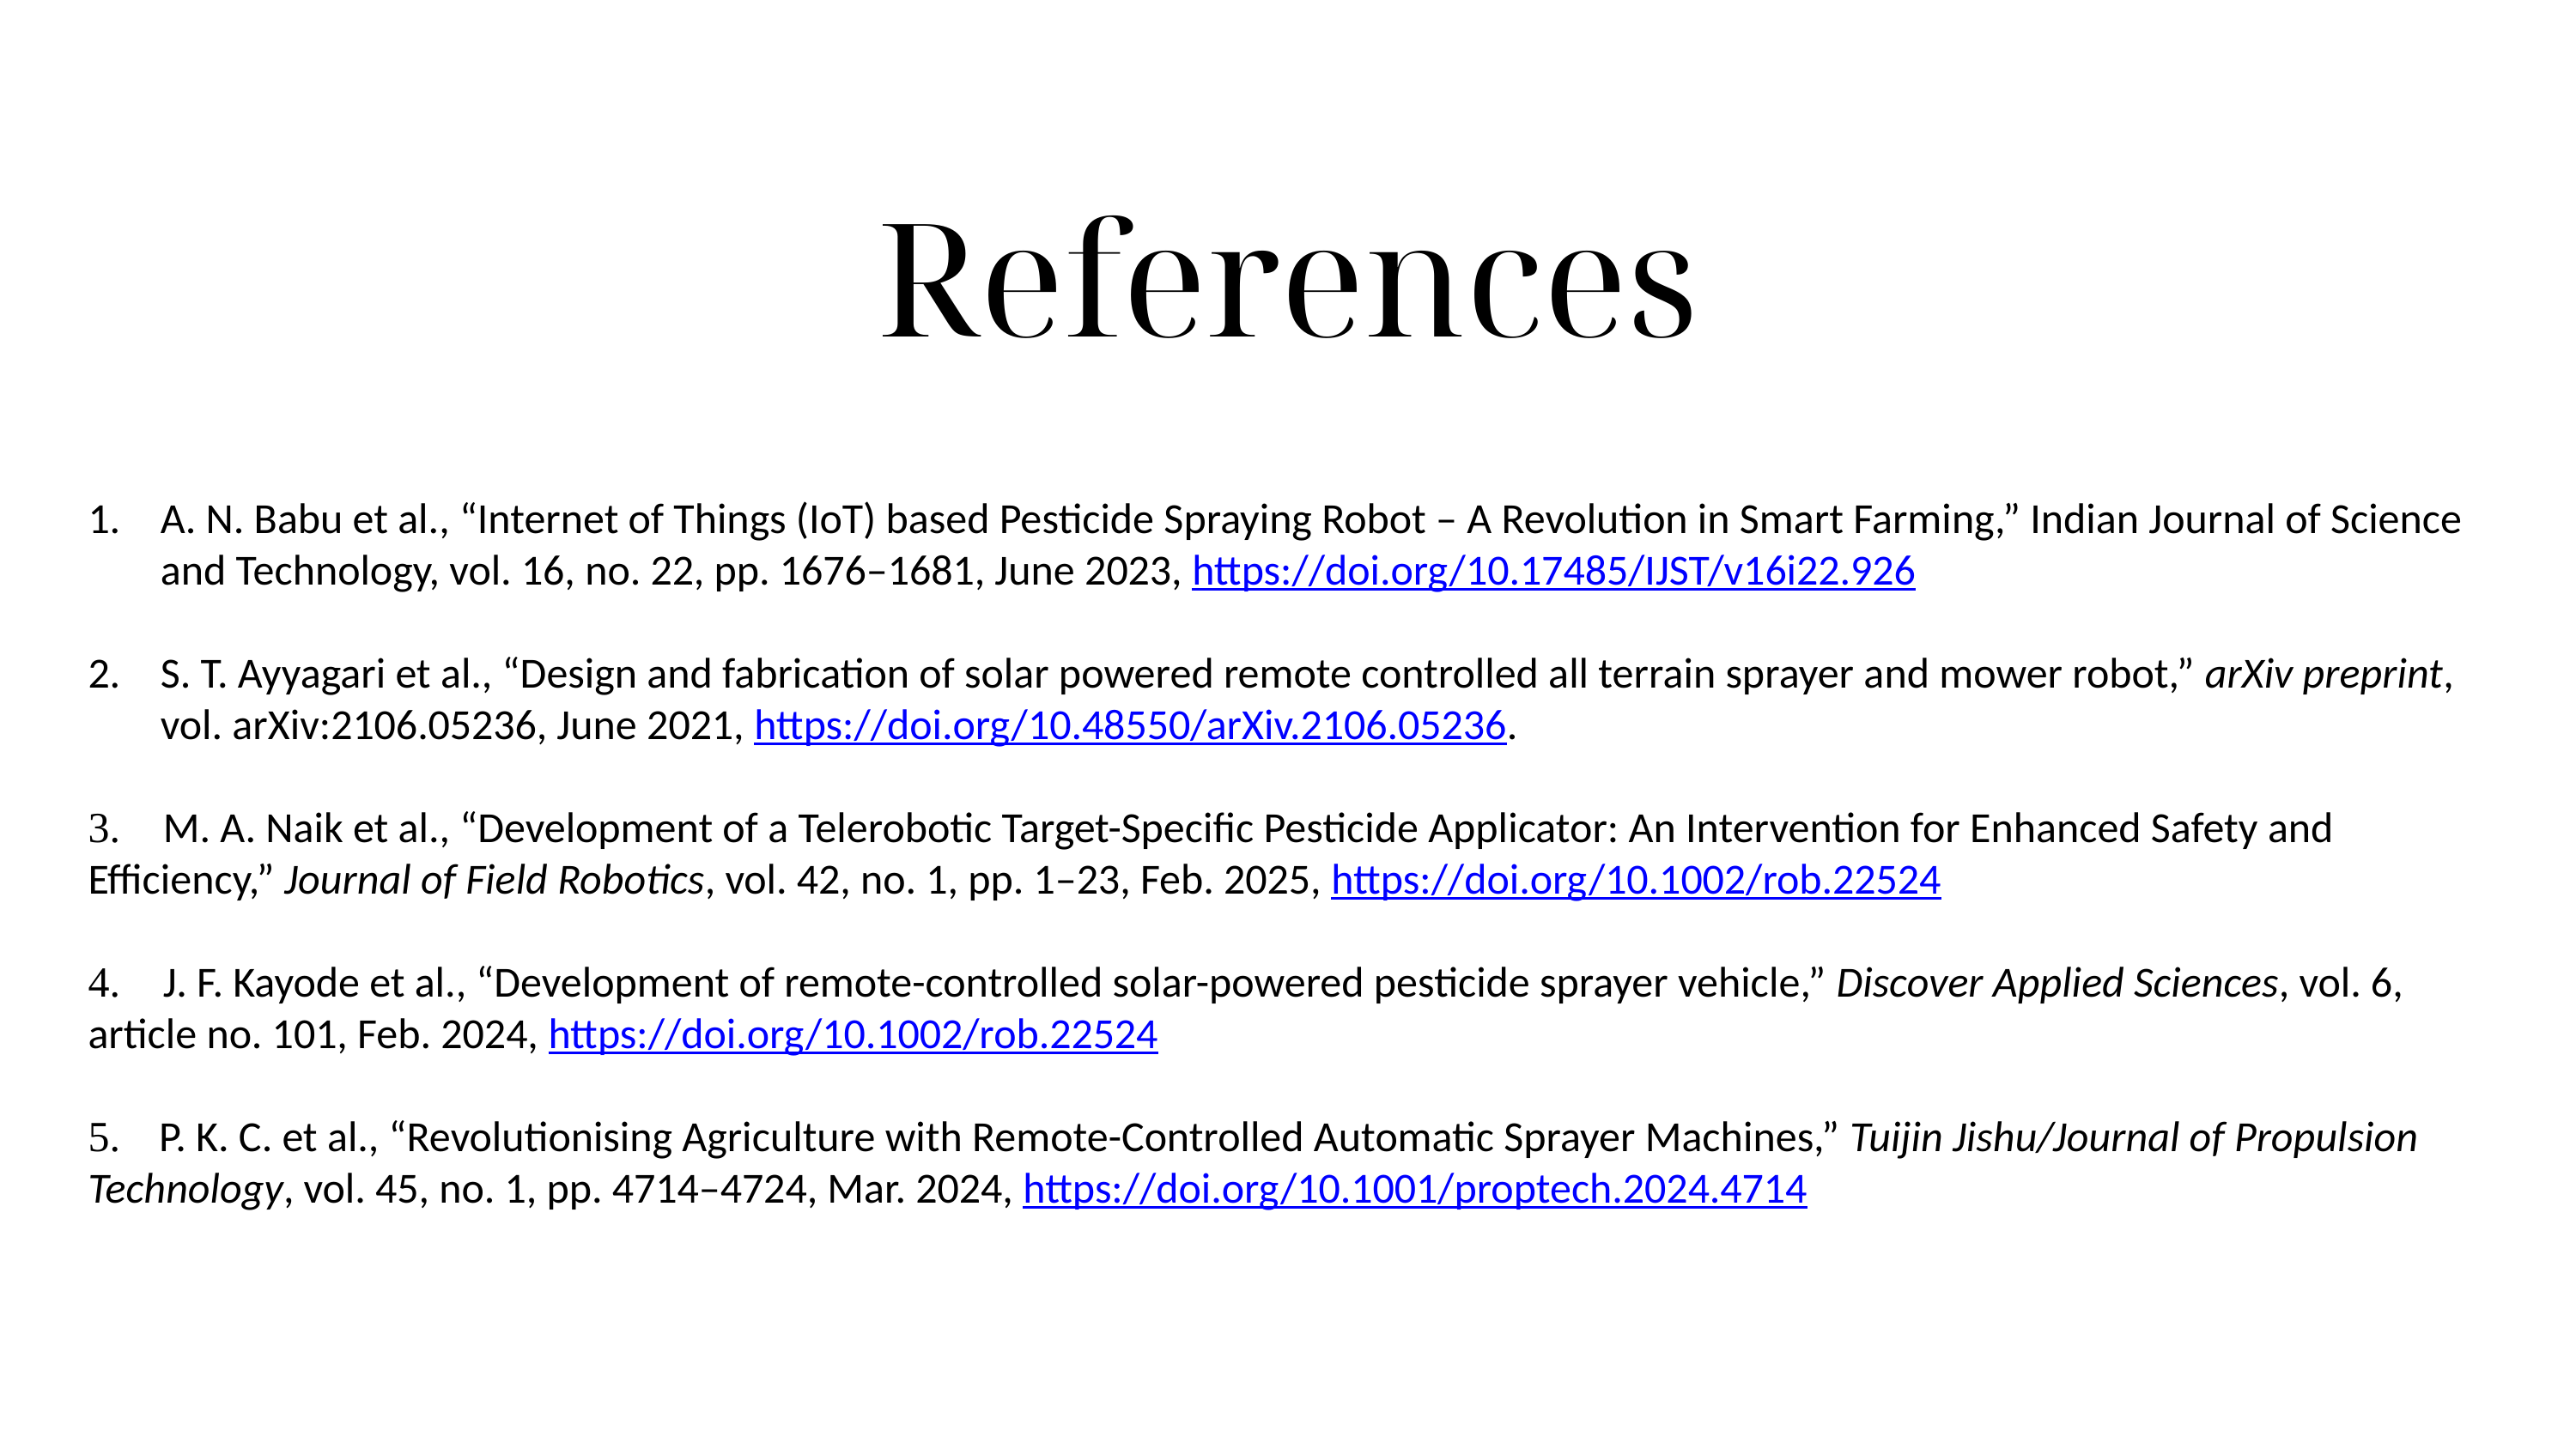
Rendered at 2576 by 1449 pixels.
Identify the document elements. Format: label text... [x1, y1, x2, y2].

text_box A. N. Babu et al., “Internet of Things (IoT) based Pesticide Spraying Robot – A Revolution in Smart Farming,” Indian Journal of Science and Technology, vol. 16, no. 22, pp. 1676–1681, June 2023, https://doi.org/10.17485/IJST/v16i22.926 S. T. Ayyagari et al., “Design and fabrication of solar powered remote controlled all terrain sprayer and mower robot,” arXiv preprint, vol. arXiv:2106.05236, June 2021, https://doi.org/10.48550/arXiv.2106.05236. 3. M. A. Naik et al., “Development of a Telerobotic Target-Specific Pesticide Applicator: An Intervention for Enhanced Safety and Efficiency,” Journal of Field Robotics, vol. 42, no. 1, pp. 1–23, Feb. 2025, https://doi.org/10.1002/rob.22524 4. J. F. Kayode et al., “Development of remote-controlled solar-powered pesticide sprayer vehicle,” Discover Applied Sciences, vol. 6, article no. 101, Feb. 2024, https://doi.org/10.1002/rob.22524 5. P. K. C. et al., “Revolutionising Agriculture with Remote-Controlled Automatic Sprayer Machines,” Tuijin Jishu/Journal of Propulsion Technology, vol. 45, no. 1, pp. 4714–4724, Mar. 2024, https://doi.org/10.1001/proptech.2024.4714 [75, 432, 2501, 1270]
text_box References [643, 147, 1932, 374]
